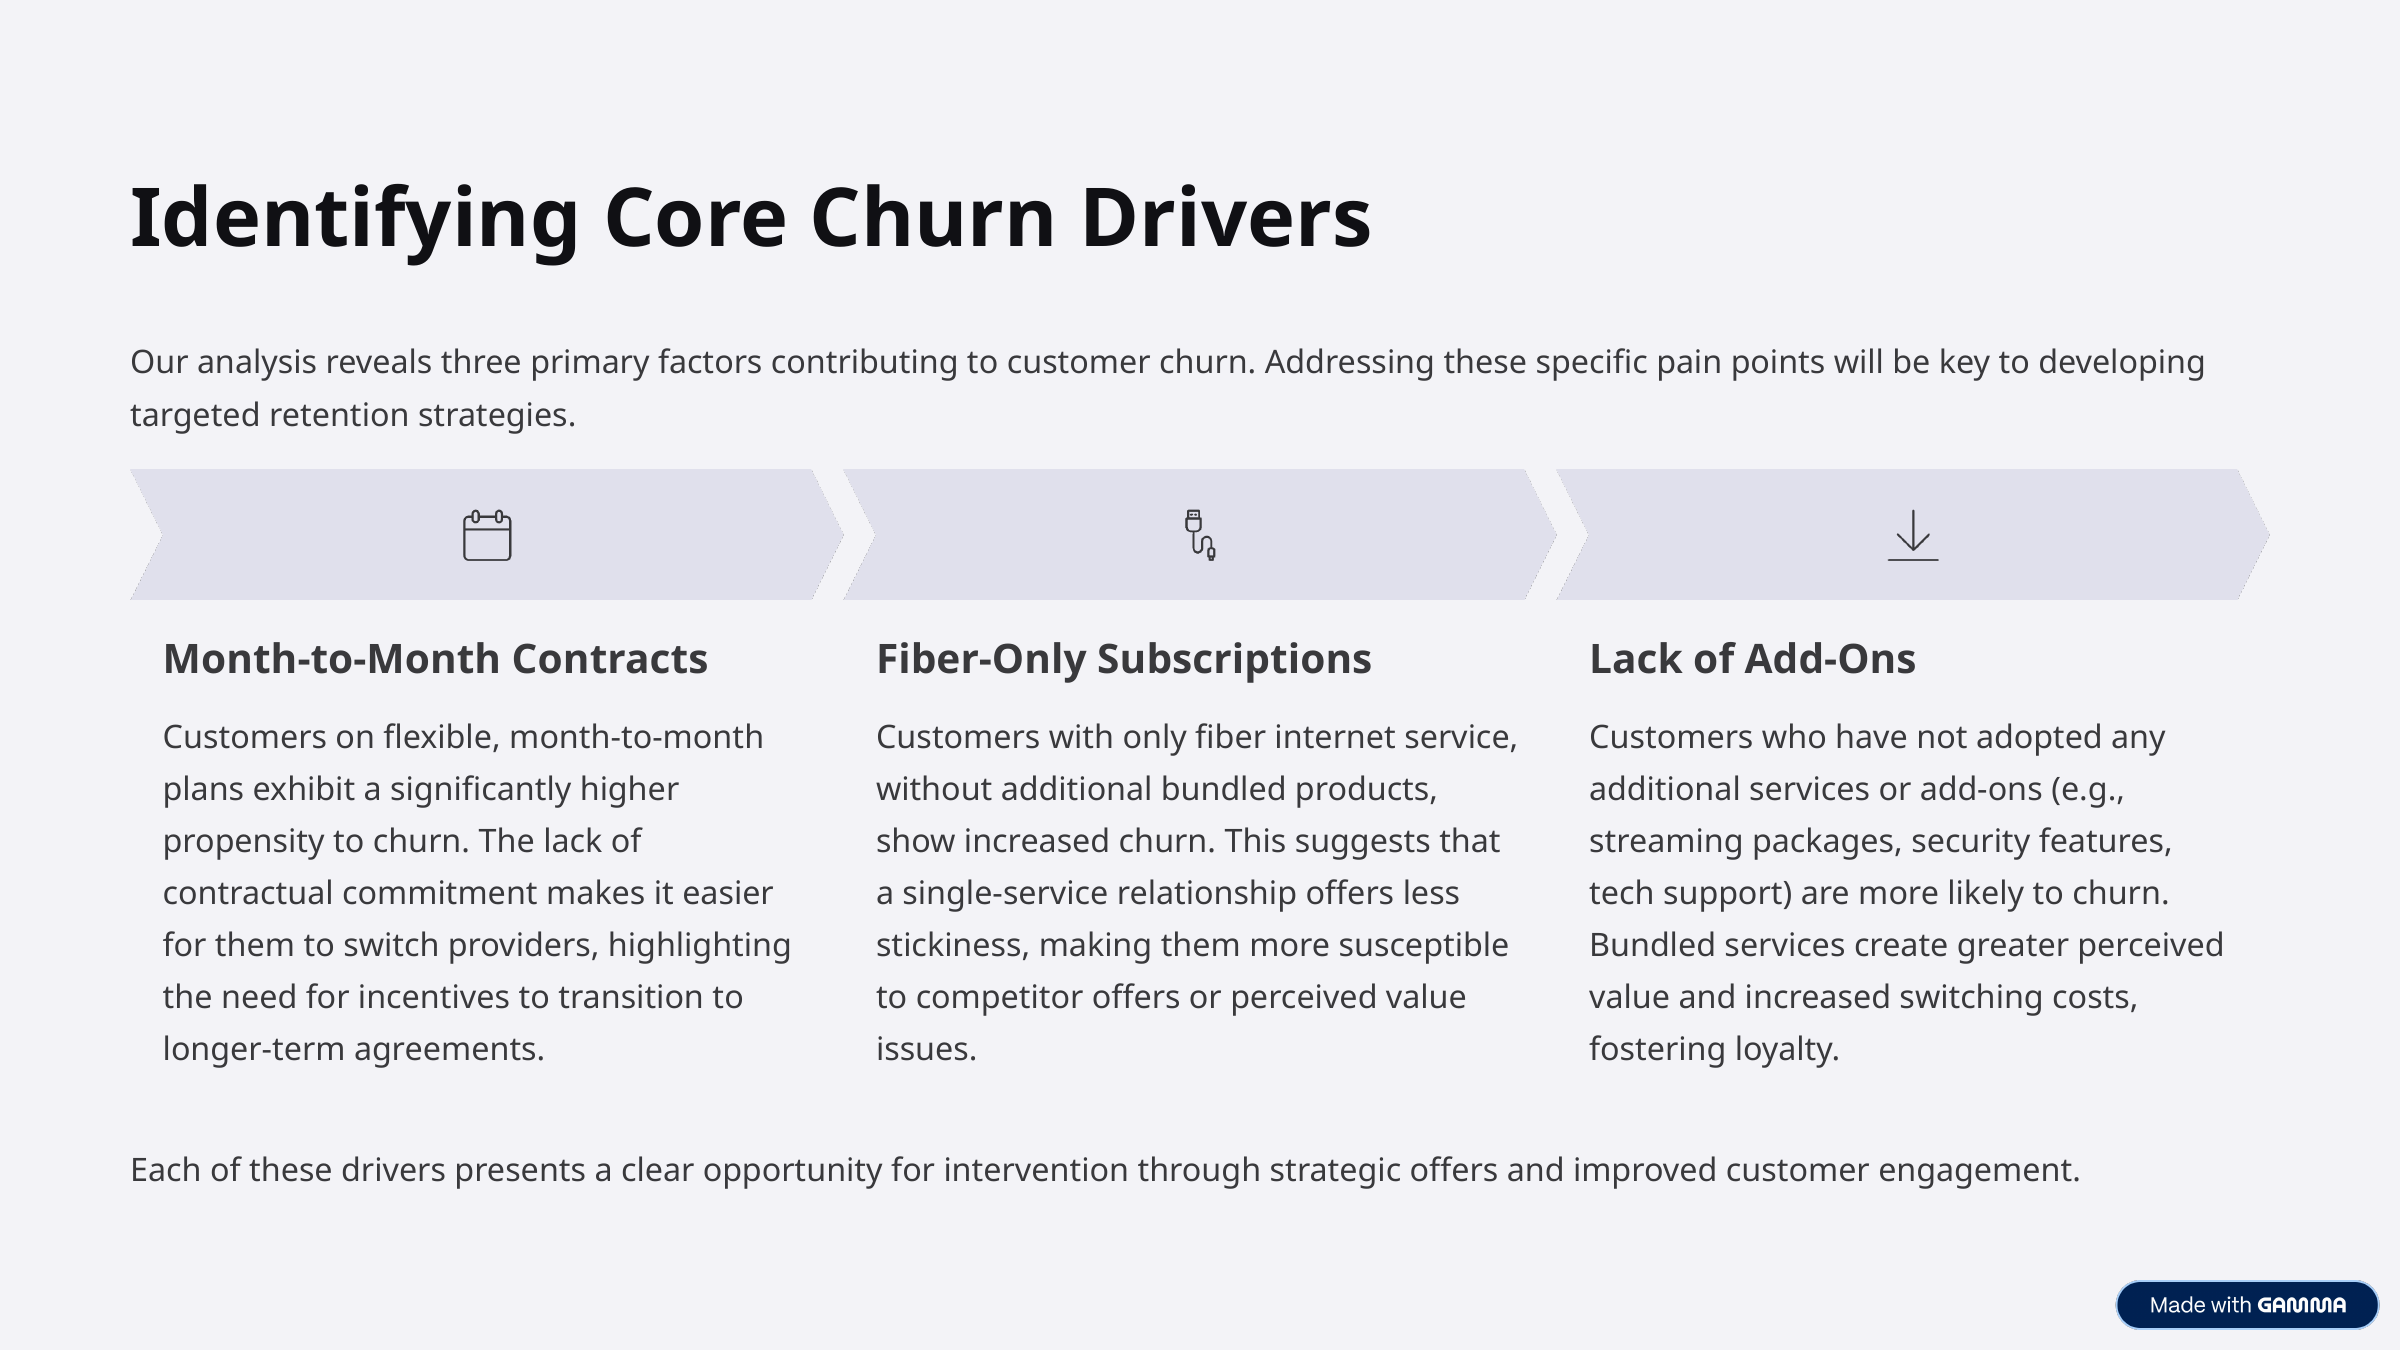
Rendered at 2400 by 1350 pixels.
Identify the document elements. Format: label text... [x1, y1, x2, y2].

text_box Our analysis reveals three primary factors contributing to customer churn. Addressing these specific pain points will be key to developing targeted retention strategies. [130, 328, 2270, 433]
text_box Fiber-Only Subscriptions [875, 631, 1356, 683]
text_box Month-to-Month Contracts [162, 631, 681, 683]
text_box Each of these drivers presents a clear opportunity for intervention through strategic offers and improved customer engagement. [130, 1136, 2270, 1189]
text_box Lack of Add-Ons [1589, 631, 1997, 683]
text_box Customers with only fiber internet service, without additional bundled products, show increased churn. This suggests that a single-service relationship offers less stickiness, making them more susceptible to competitor offers or perceived value issues. [875, 702, 1525, 1067]
picture [2106, 1271, 2389, 1339]
text_box Customers who have not adopted any additional services or add-ons (e.g., streaming packages, security features, tech support) are more likely to churn. Bundled services create greater perceived value and increased switching costs, fostering loyalty. [1589, 702, 2238, 1067]
picture [130, 469, 2270, 600]
text_box Identifying Core Churn Drivers [130, 161, 1309, 264]
text_box Customers on flexible, month-to-month plans exhibit a significantly higher propensity to churn. The lack of contractual commitment makes it easier for them to switch providers, highlighting the need for incentives to transition to longer-term agreements. [162, 702, 811, 1067]
